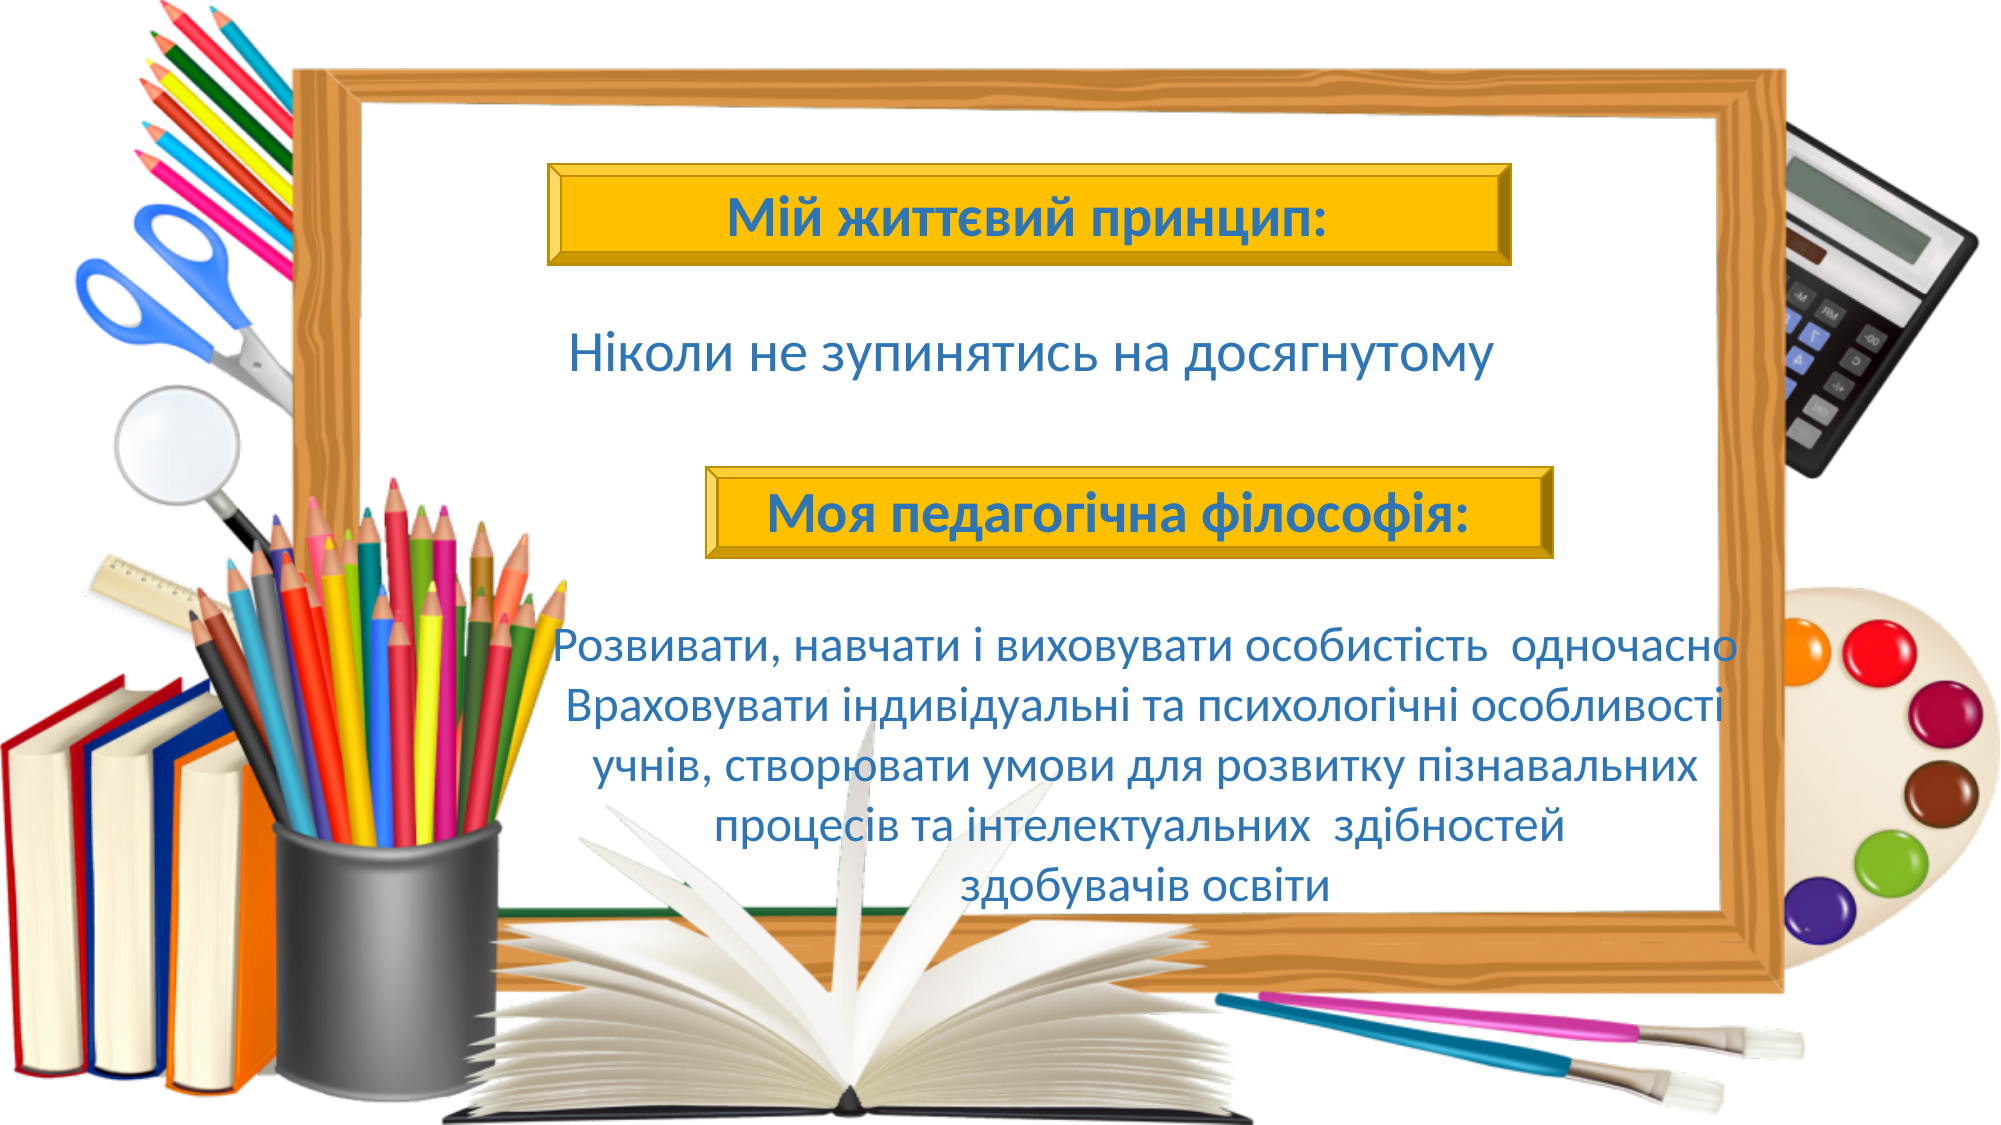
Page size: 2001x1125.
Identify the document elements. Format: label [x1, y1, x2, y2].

text_box [533, 466, 1758, 1058]
picture [0, 0, 2000, 1125]
text_box [548, 163, 1516, 466]
